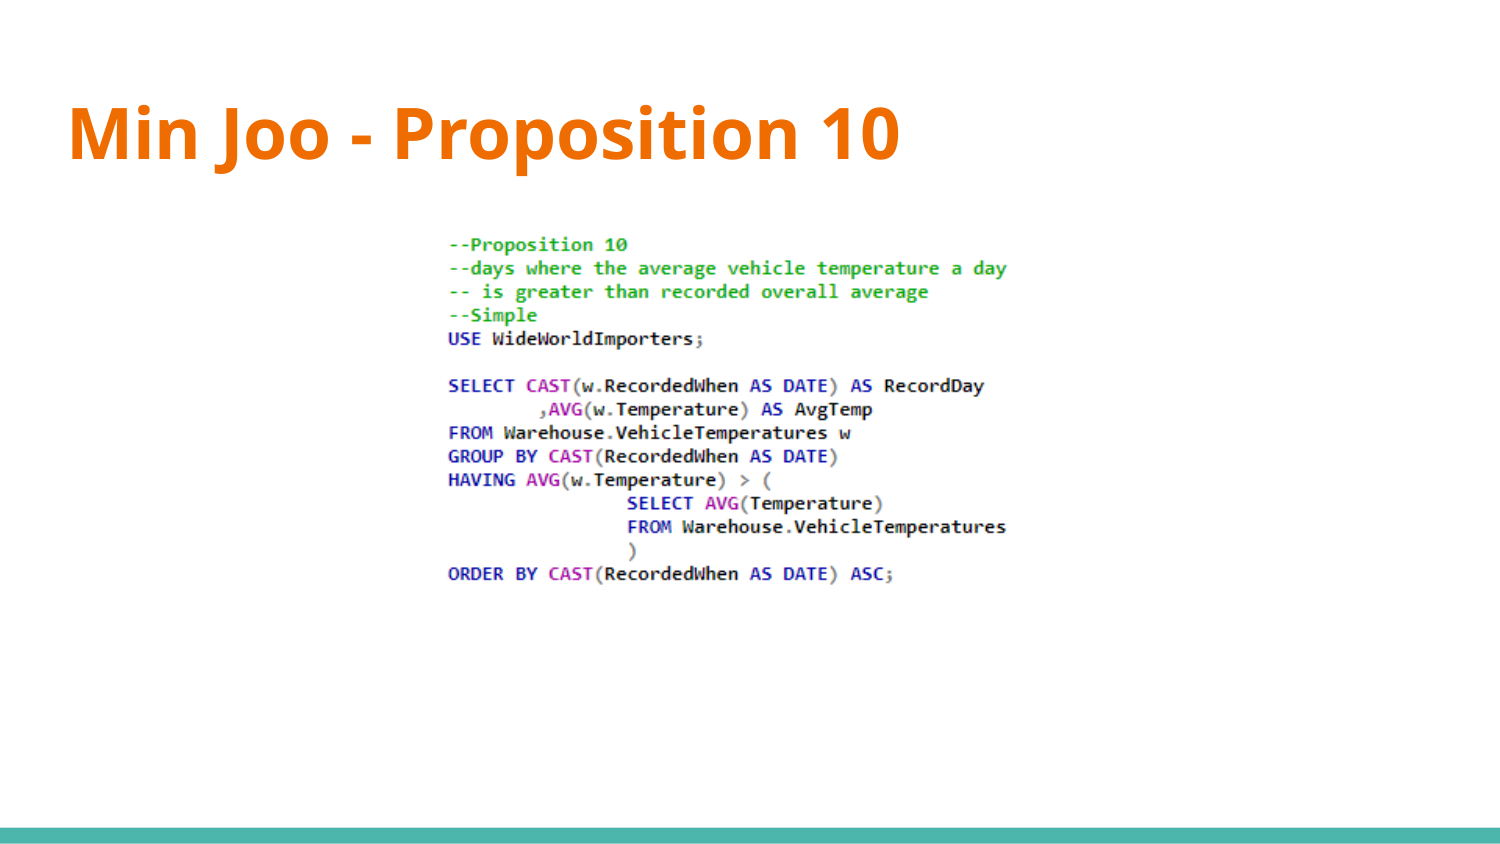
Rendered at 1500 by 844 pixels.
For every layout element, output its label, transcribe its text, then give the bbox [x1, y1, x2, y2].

title Min Joo - Proposition 10 [51, 72, 1449, 189]
picture [438, 223, 1062, 621]
